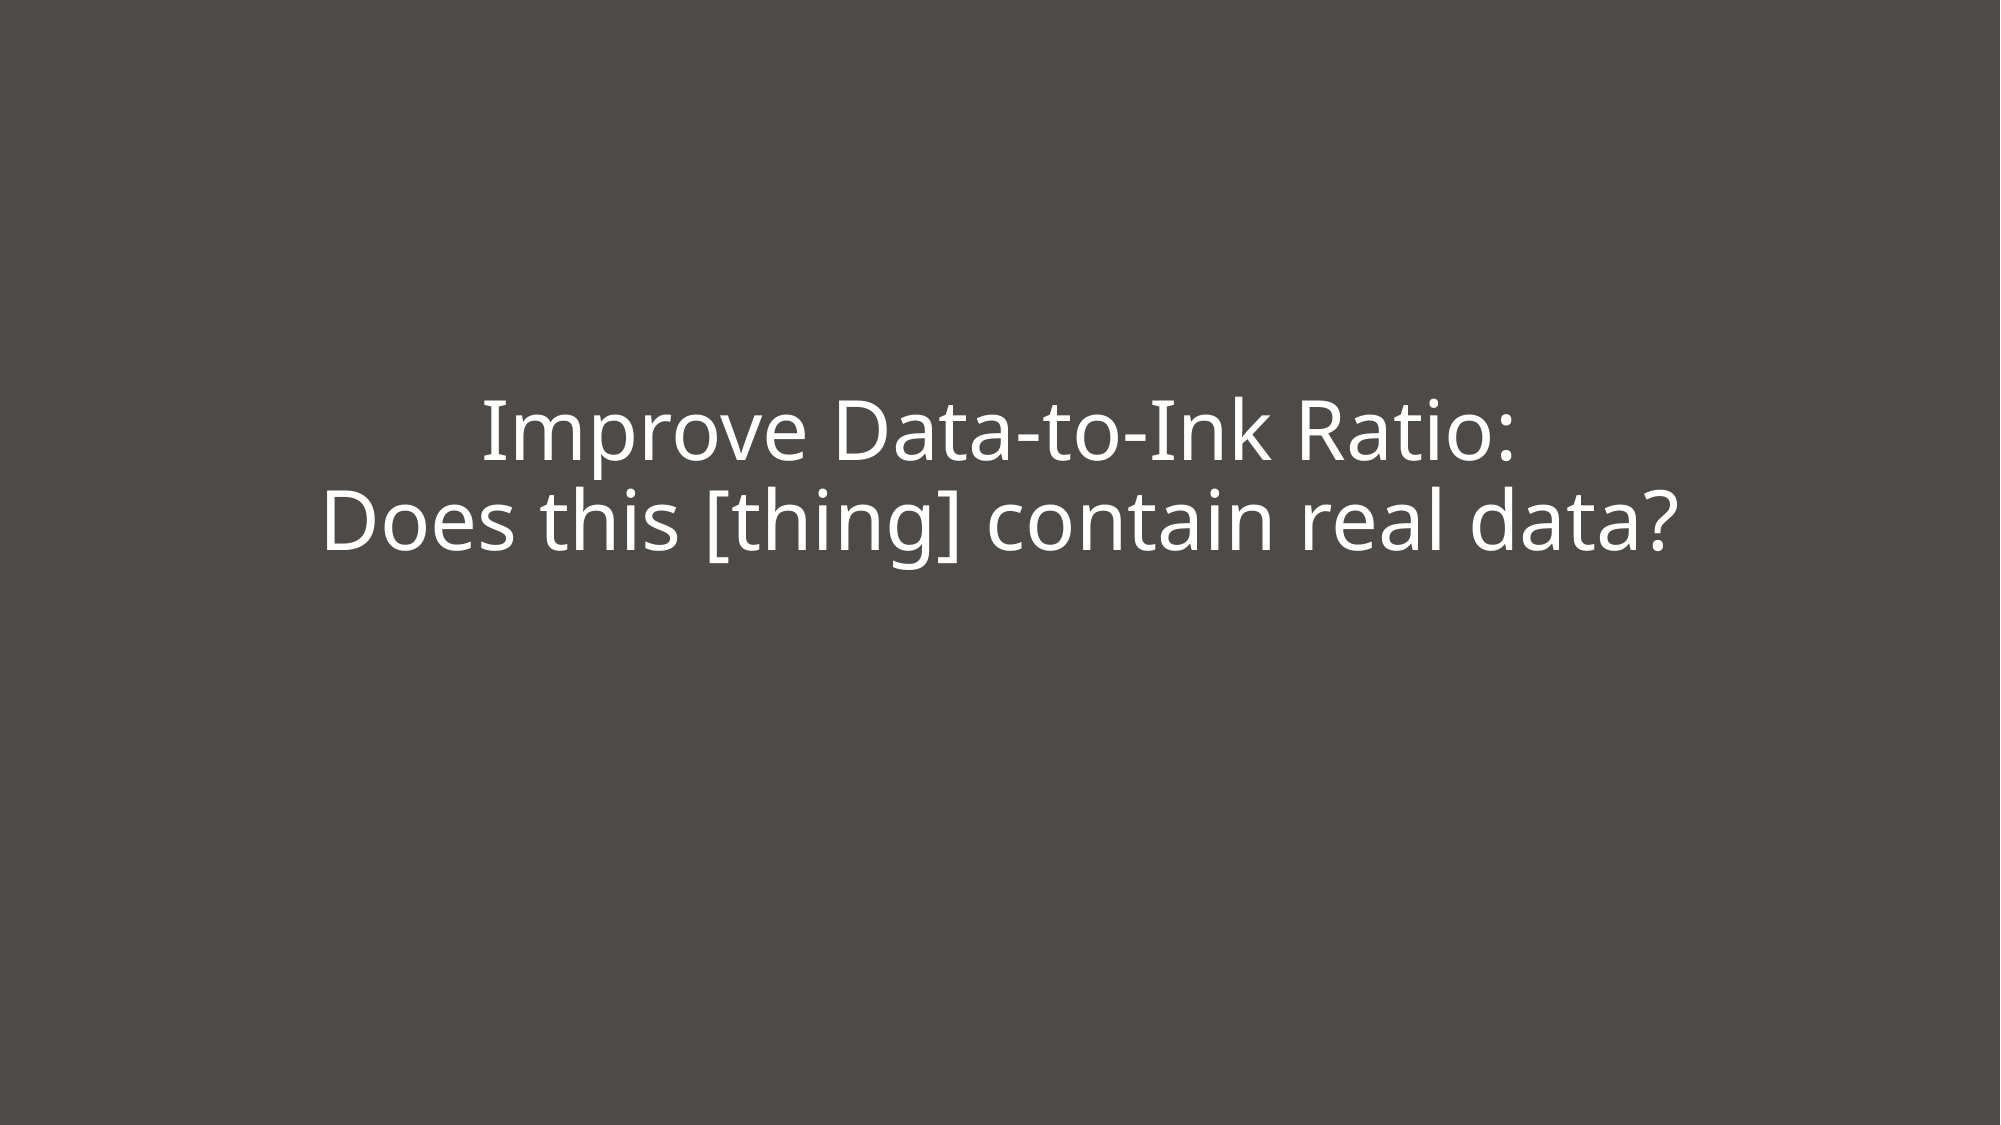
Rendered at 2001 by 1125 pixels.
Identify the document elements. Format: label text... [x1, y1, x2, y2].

title Improve Data-to-Ink Ratio: Does this [thing] contain real data? [249, 184, 1750, 576]
